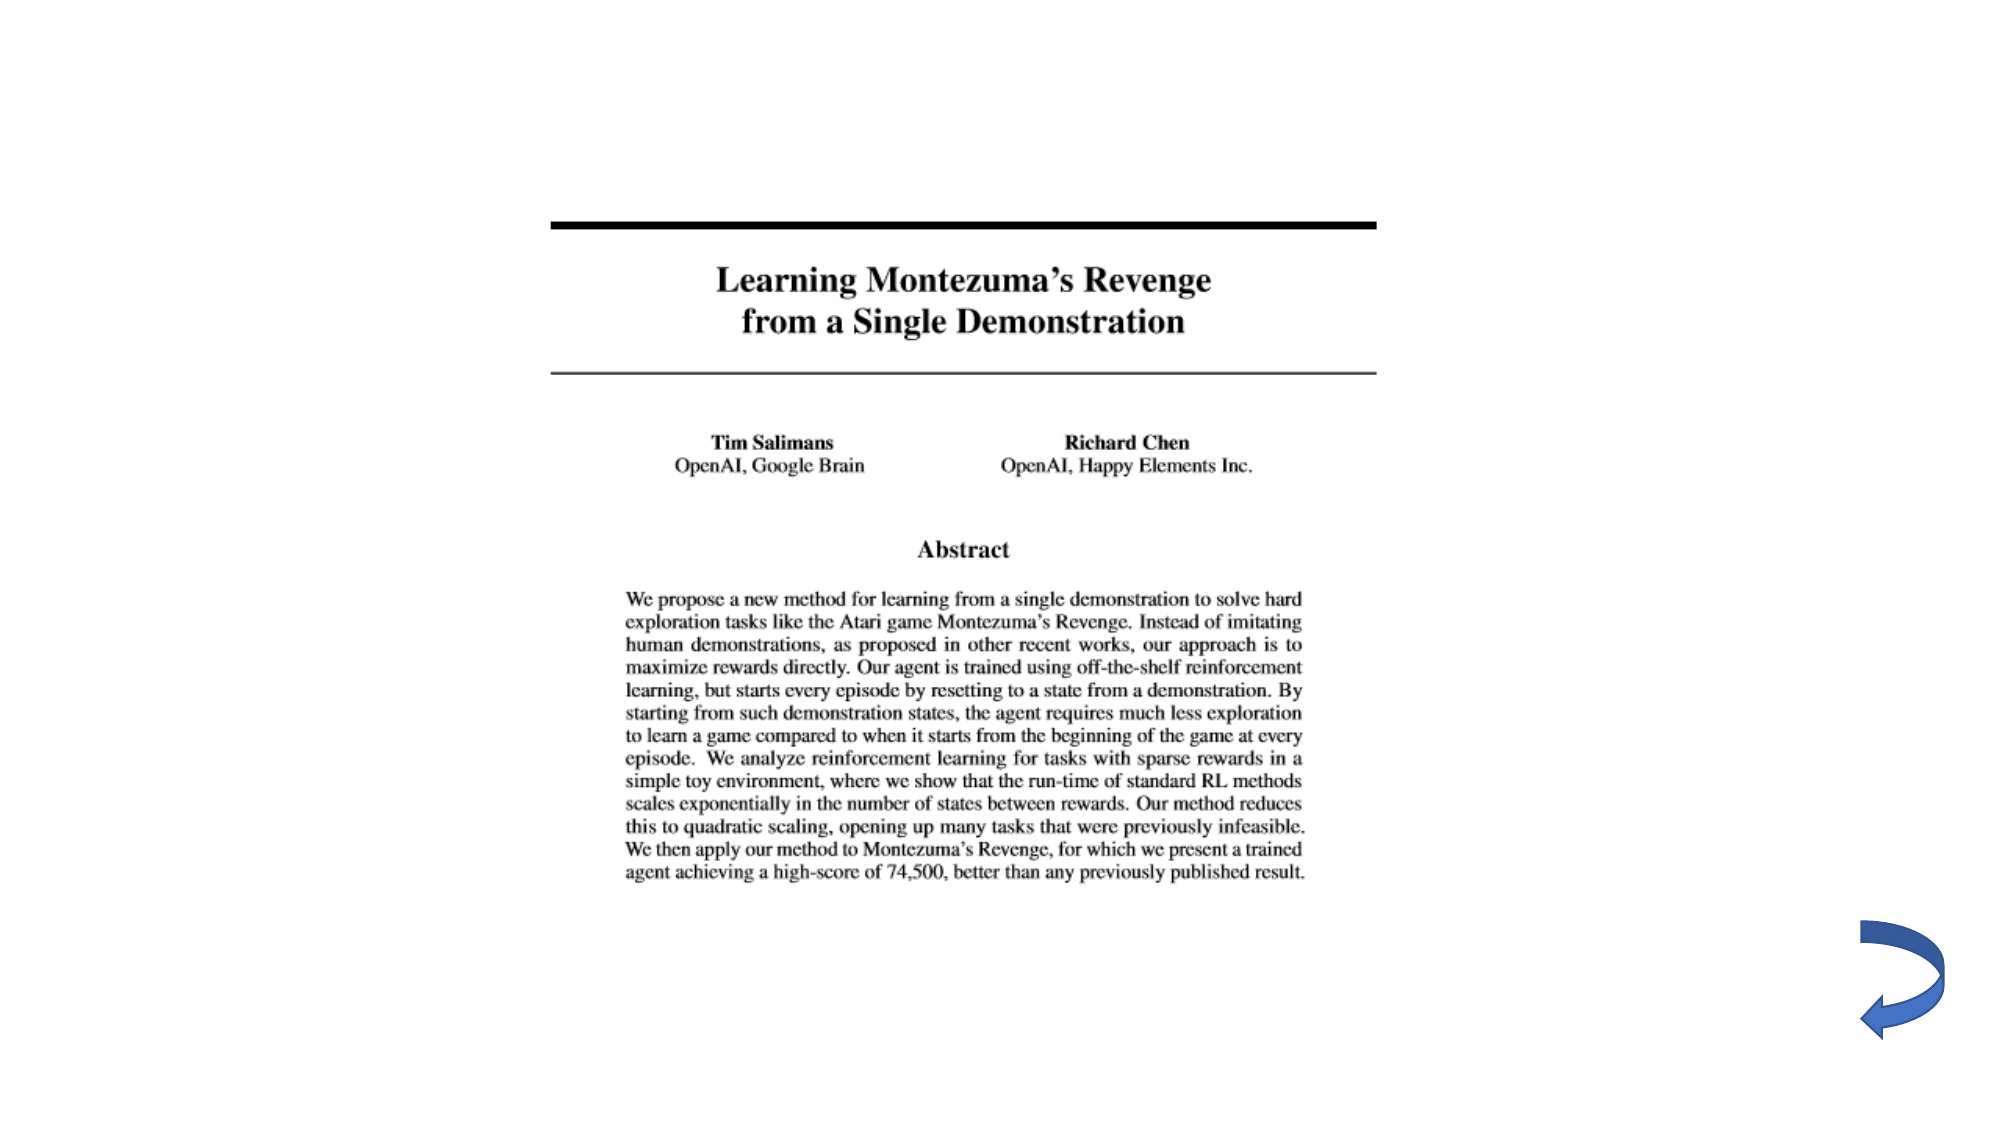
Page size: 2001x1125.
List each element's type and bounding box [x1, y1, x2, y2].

picture [537, 213, 1463, 911]
text_box [1859, 920, 1945, 1041]
